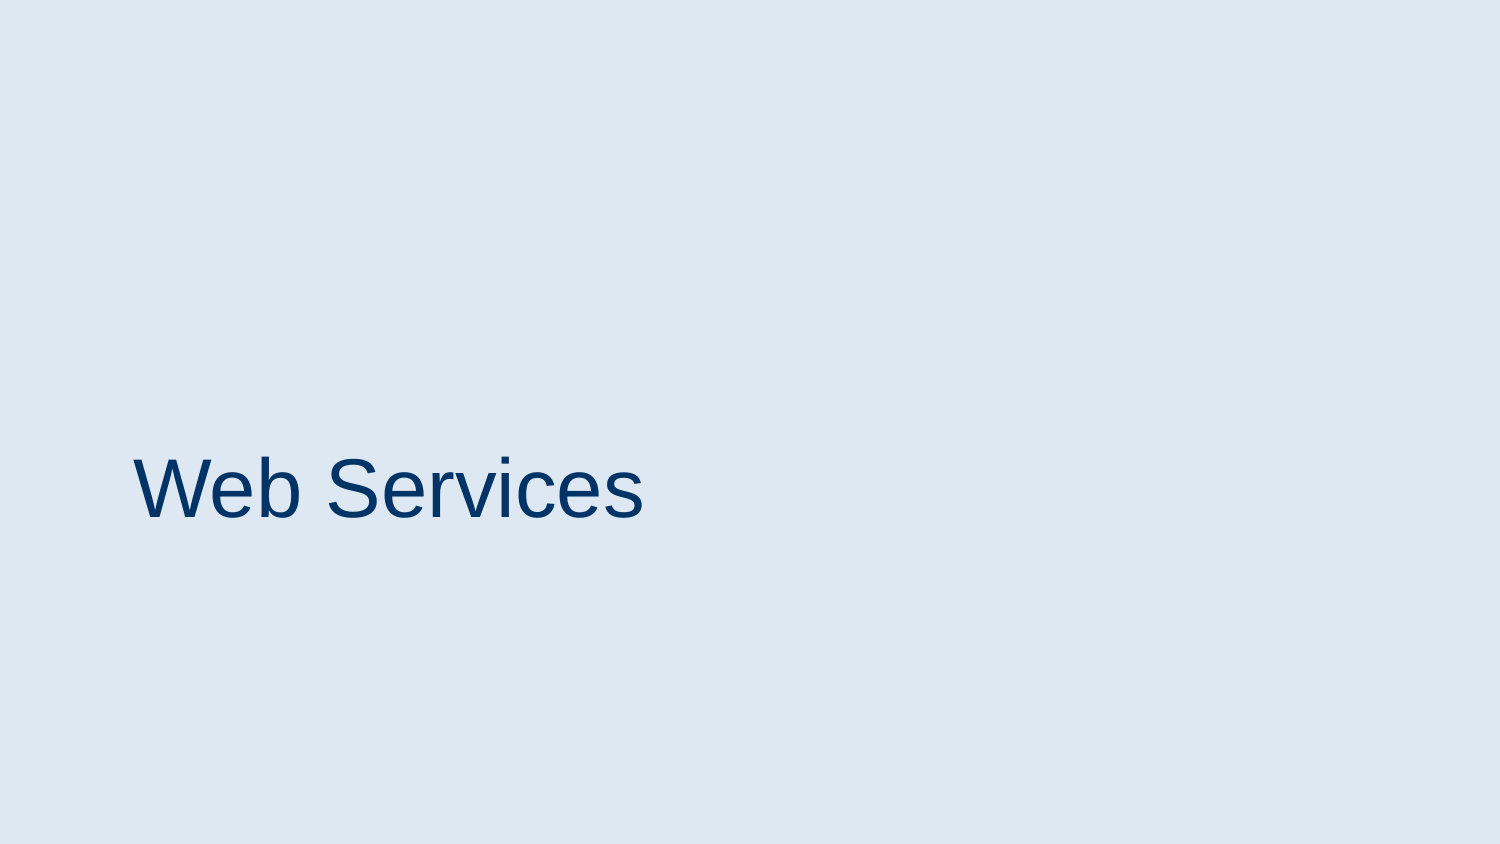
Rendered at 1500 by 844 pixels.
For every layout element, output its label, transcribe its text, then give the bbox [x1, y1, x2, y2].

list Web Services [118, 357, 1394, 543]
